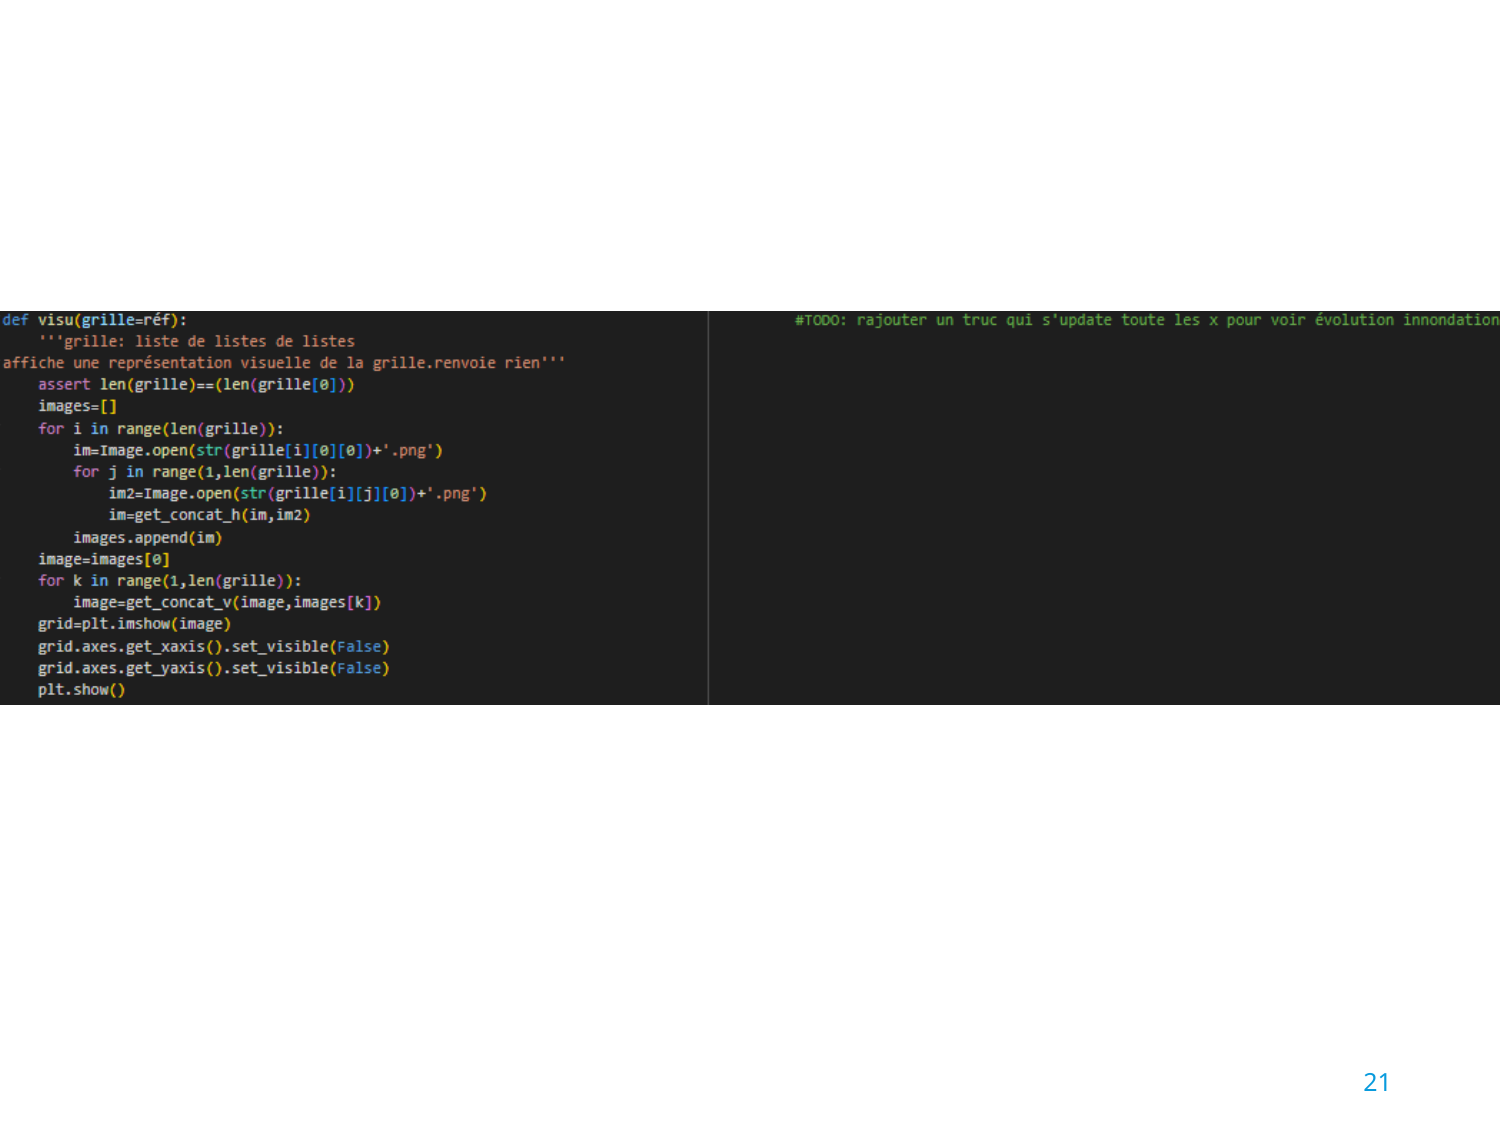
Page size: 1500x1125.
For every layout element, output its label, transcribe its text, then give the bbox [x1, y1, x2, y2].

picture [0, 311, 1500, 706]
slide_number 21 [1355, 1053, 1473, 1114]
